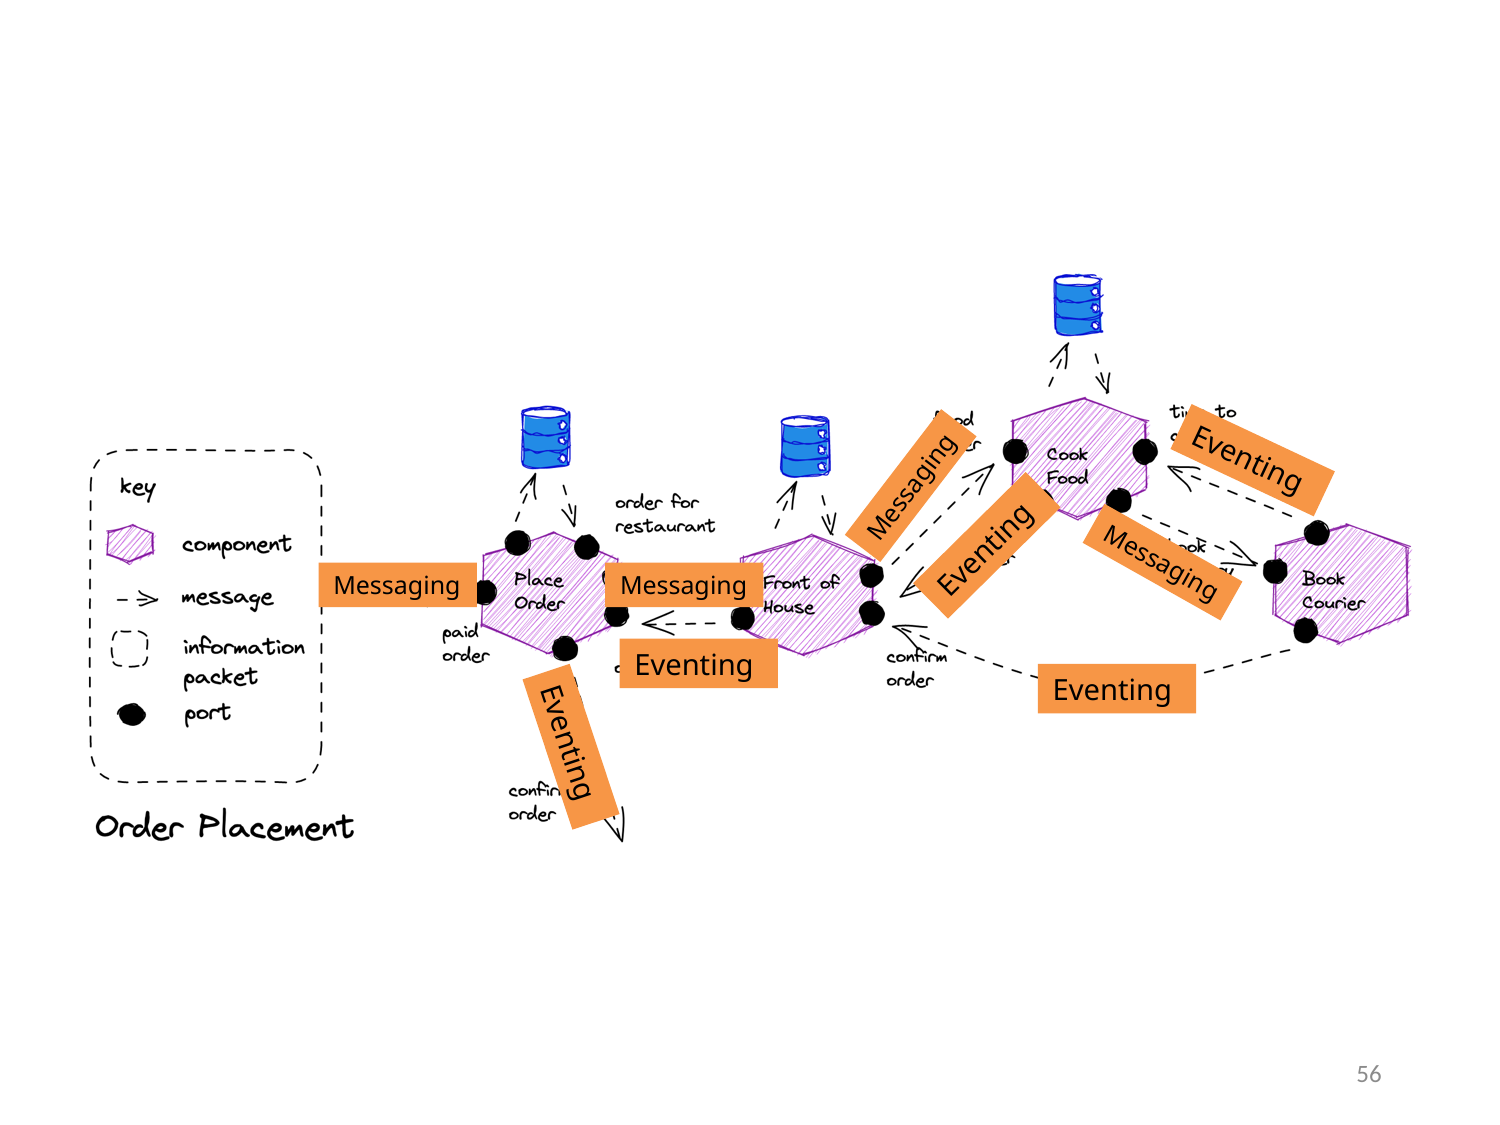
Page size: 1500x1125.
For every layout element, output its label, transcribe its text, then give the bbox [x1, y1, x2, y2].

slide_number 56 [1059, 1042, 1397, 1103]
picture [78, 263, 1422, 862]
